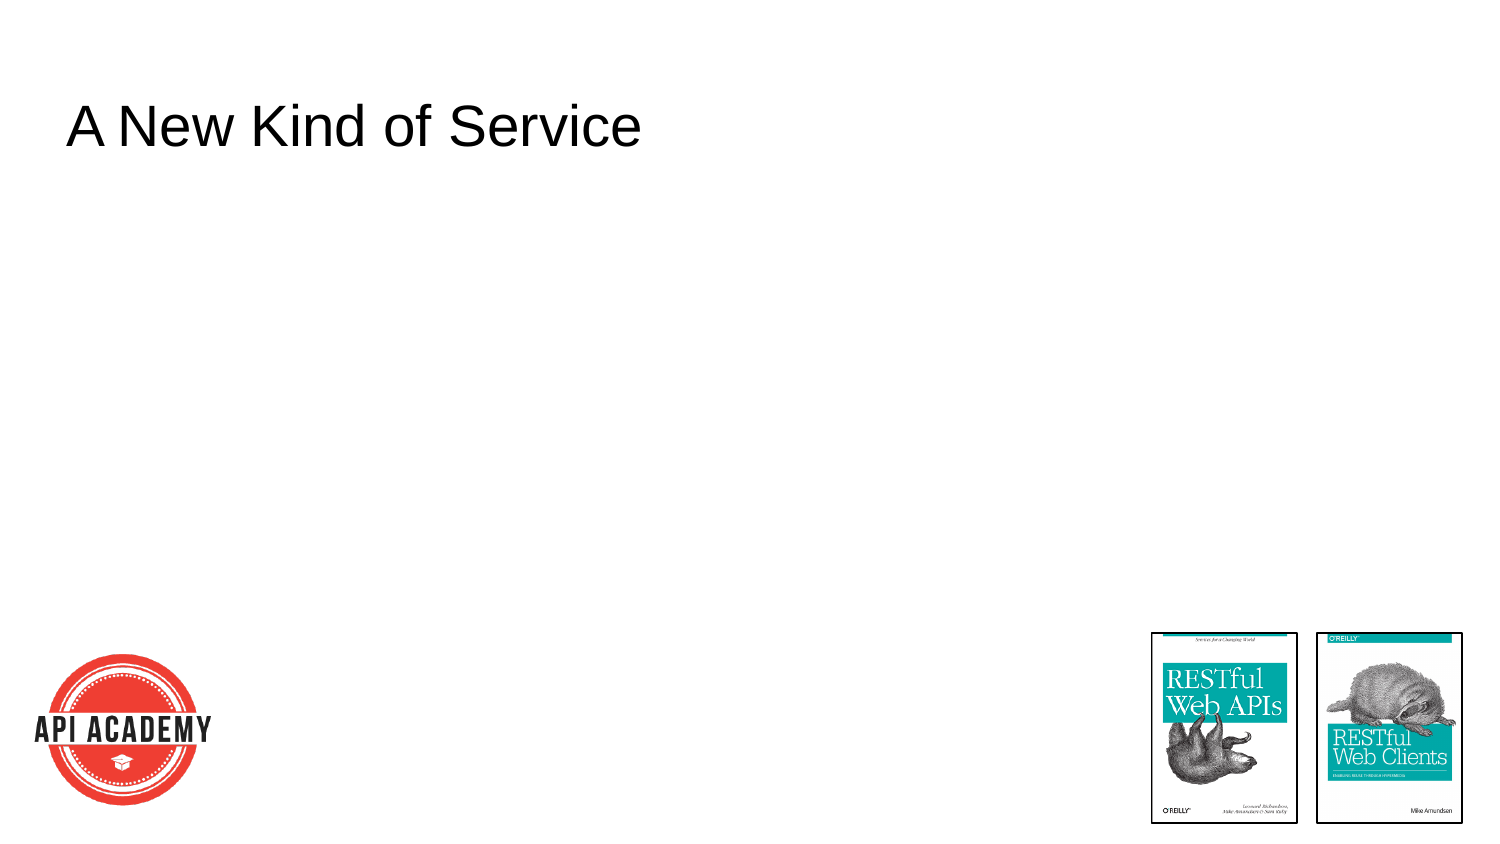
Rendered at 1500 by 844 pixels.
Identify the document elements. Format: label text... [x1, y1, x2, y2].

picture [1152, 634, 1296, 822]
picture [1318, 634, 1461, 822]
picture [32, 638, 212, 818]
title A New Kind of Service [51, 72, 1449, 167]
